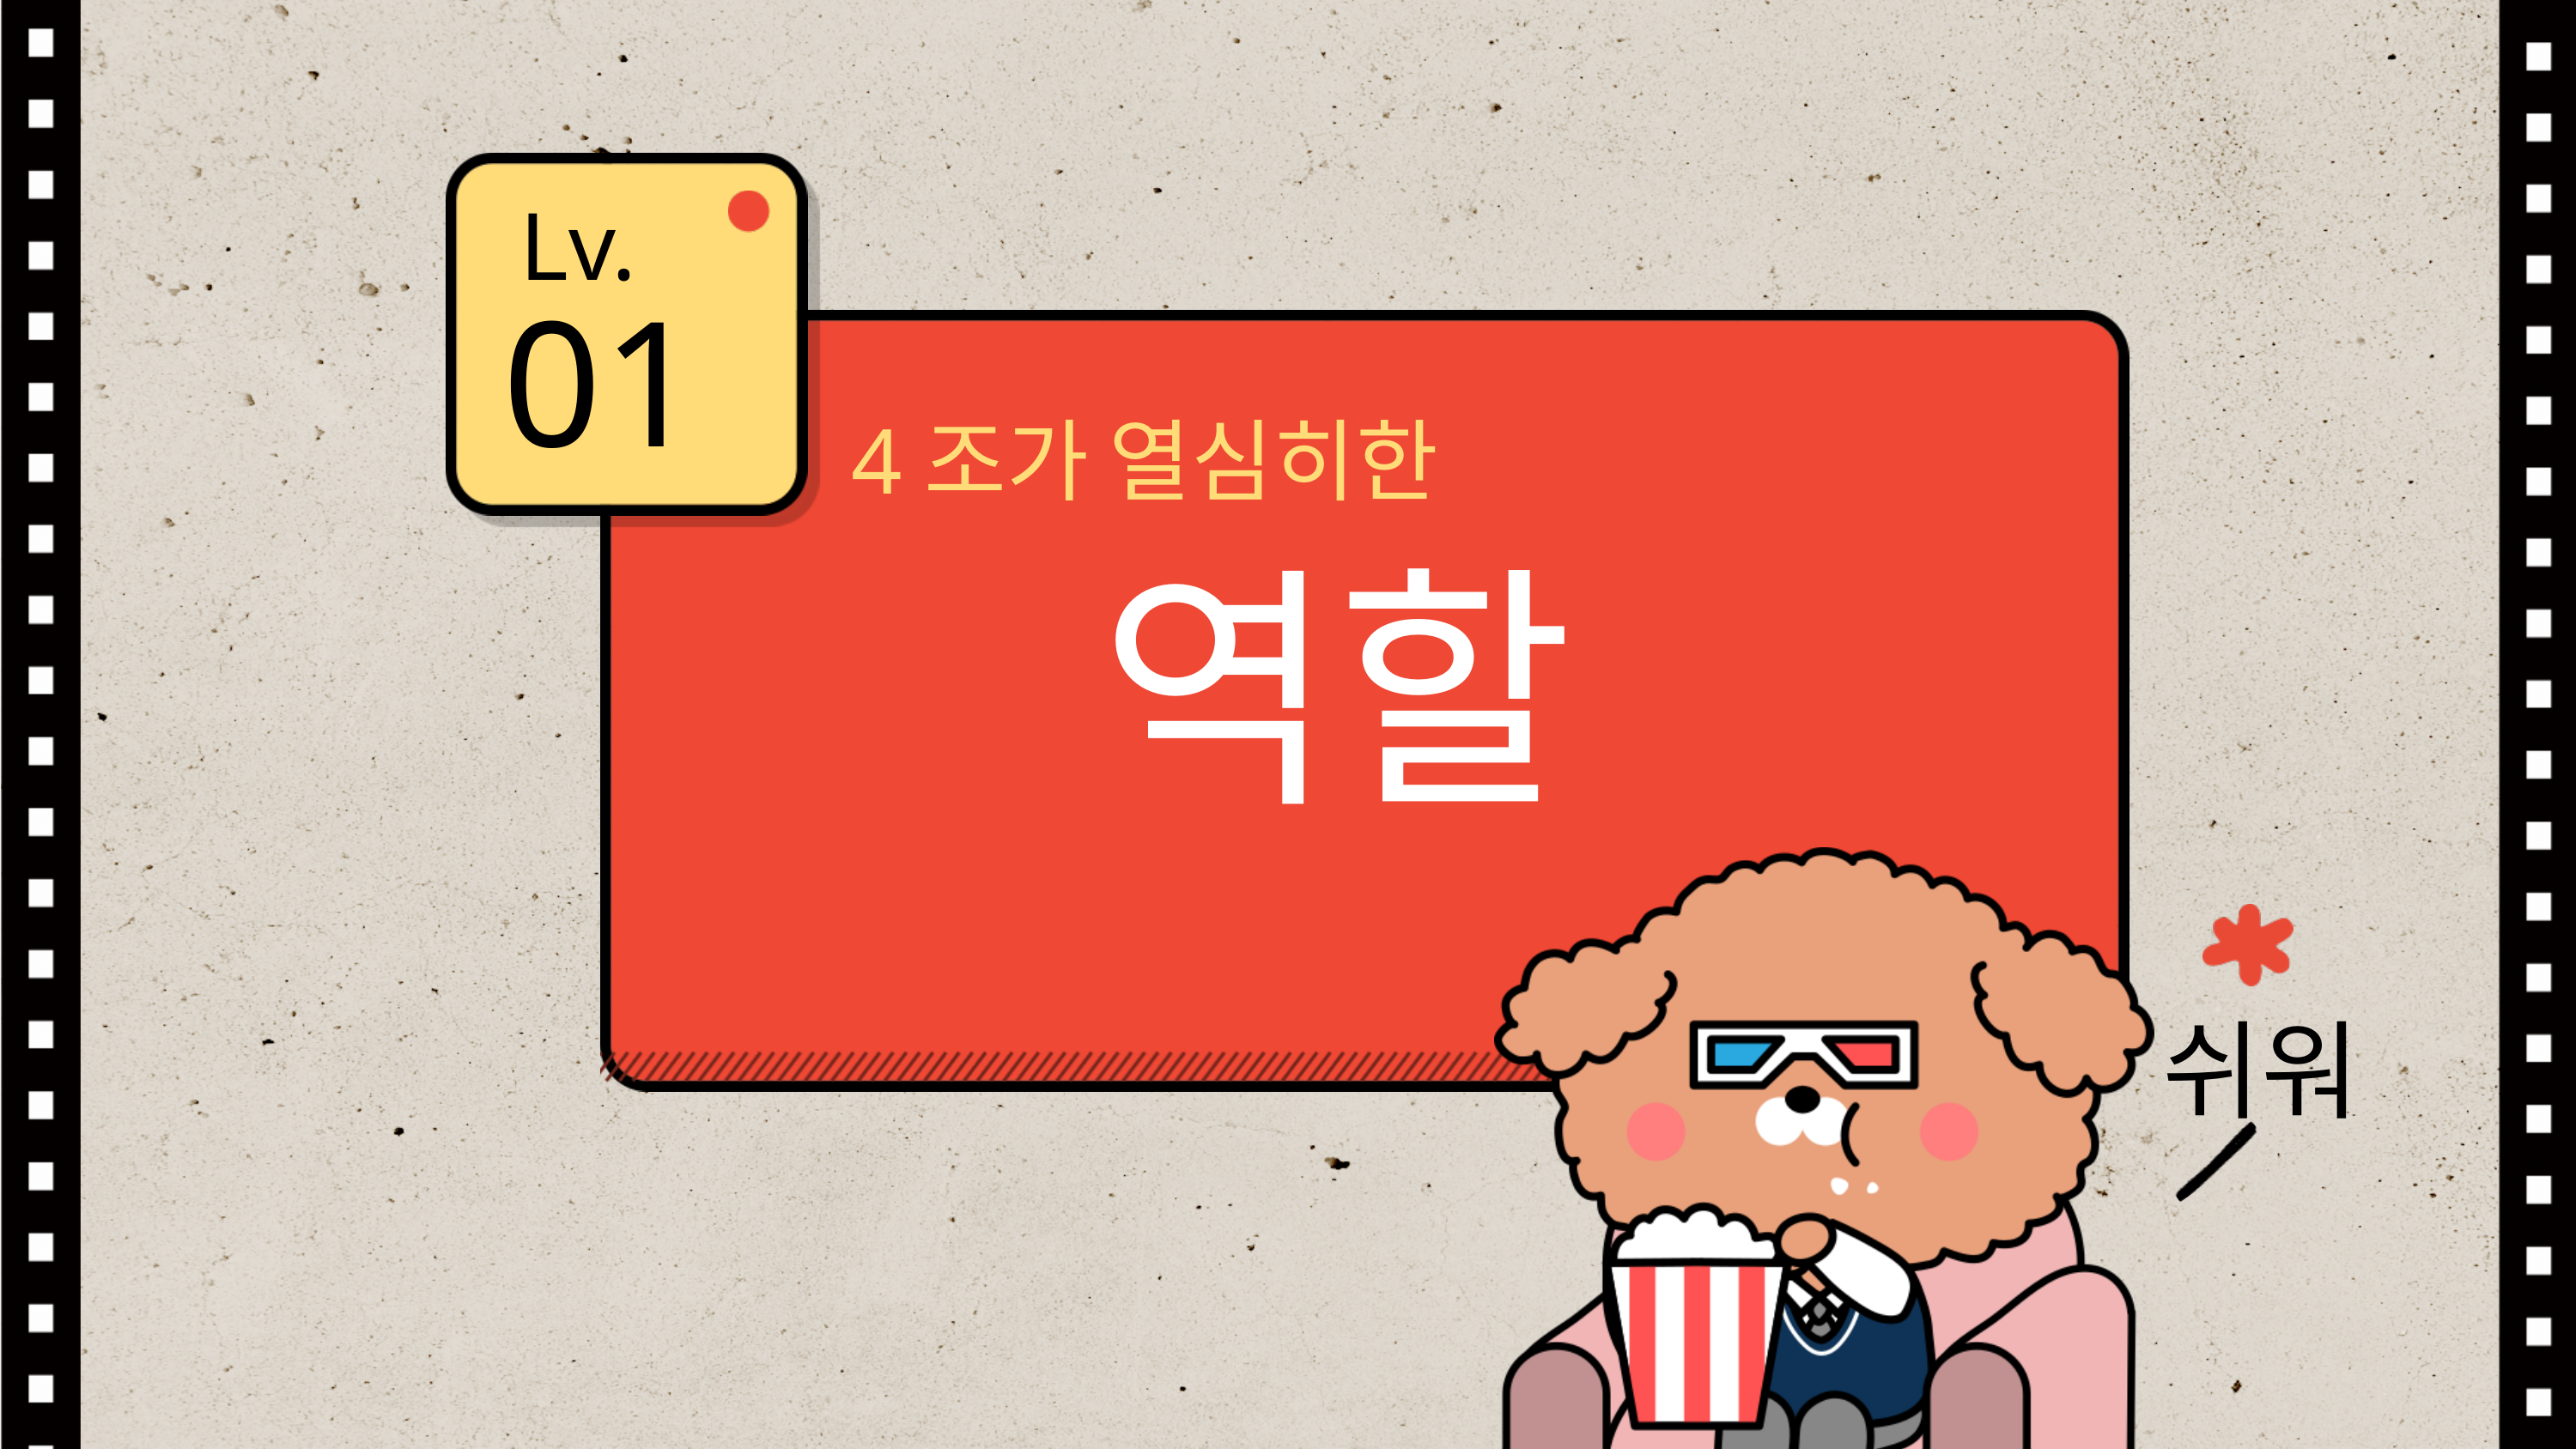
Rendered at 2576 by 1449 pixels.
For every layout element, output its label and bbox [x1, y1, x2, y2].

picture [0, 0, 2576, 1449]
text_box [276, 0, 1001, 708]
picture [728, 191, 770, 233]
